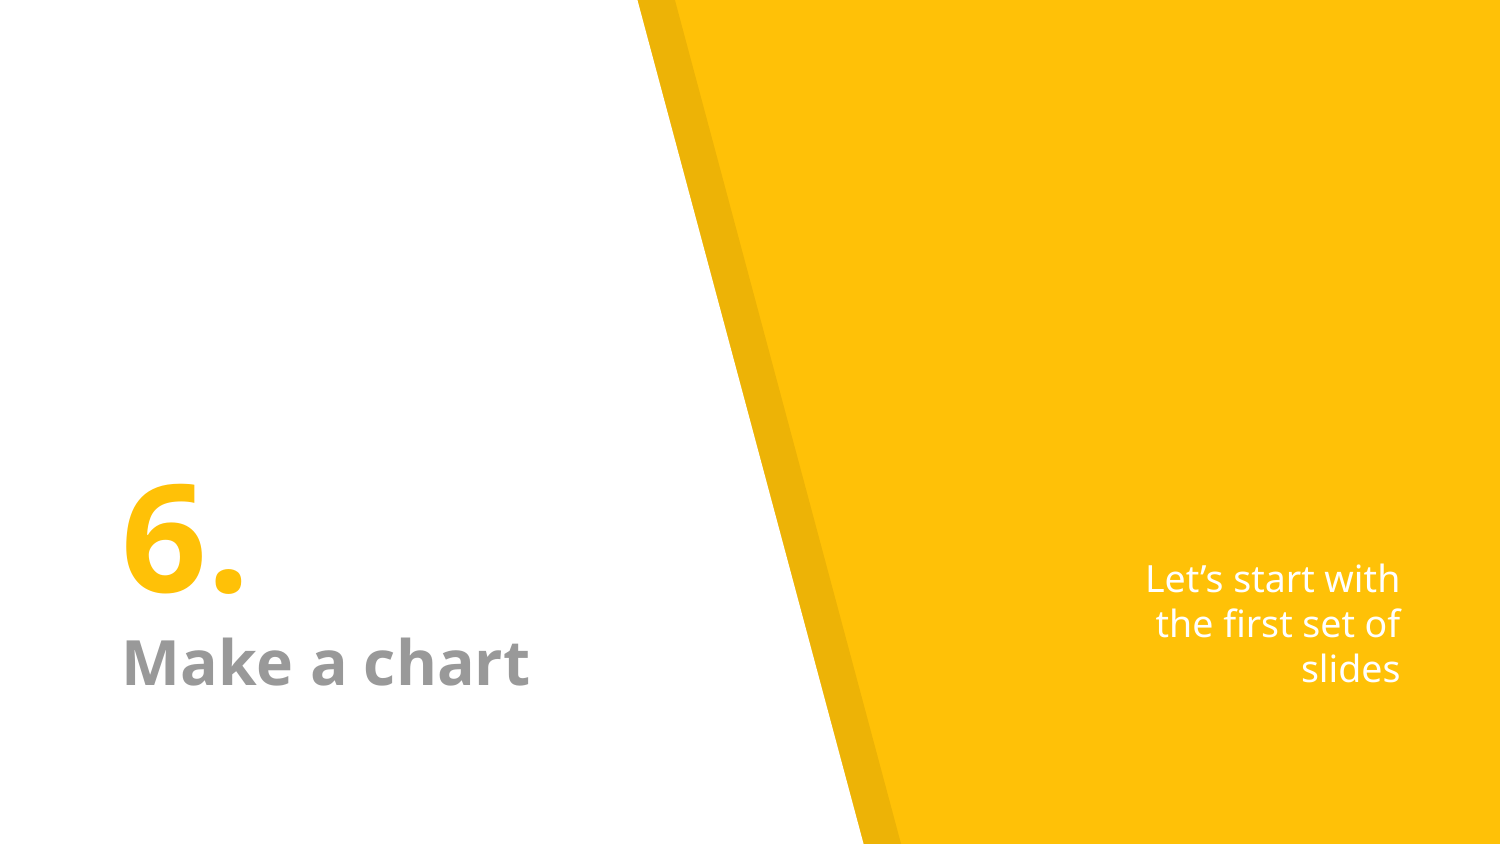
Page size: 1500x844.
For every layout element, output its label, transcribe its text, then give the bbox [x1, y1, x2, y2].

subtitle Let’s start with the first set of slides [1103, 535, 1416, 705]
title 6. Make a chart [106, 222, 685, 713]
